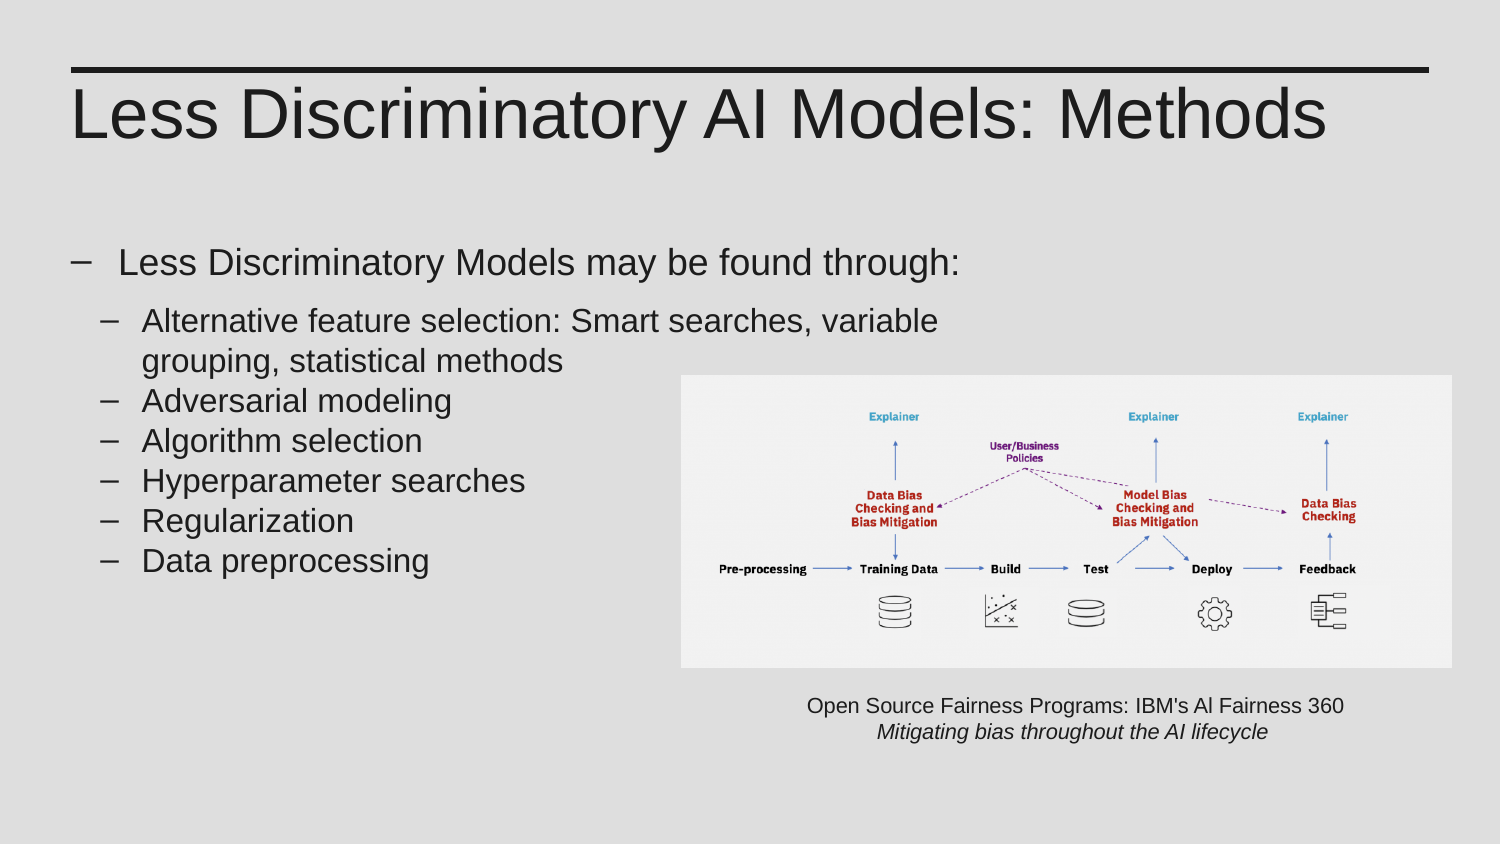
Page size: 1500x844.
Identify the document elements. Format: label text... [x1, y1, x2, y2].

list Less Discriminatory AI Models: Methods [70, 67, 1430, 183]
list Less Discriminatory Models may be found through: Alternative feature selection: Smart searches, variable grouping, statistical methods Adversarial modeling Algorithm selection Hyperparameter searches Regularization Data preprocessing [70, 237, 997, 713]
text_box Open Source Fairness Programs: IBM's Al Fairness 360 Mitigating bias throughout the AI lifecycle [792, 684, 1360, 778]
picture [680, 375, 1452, 668]
